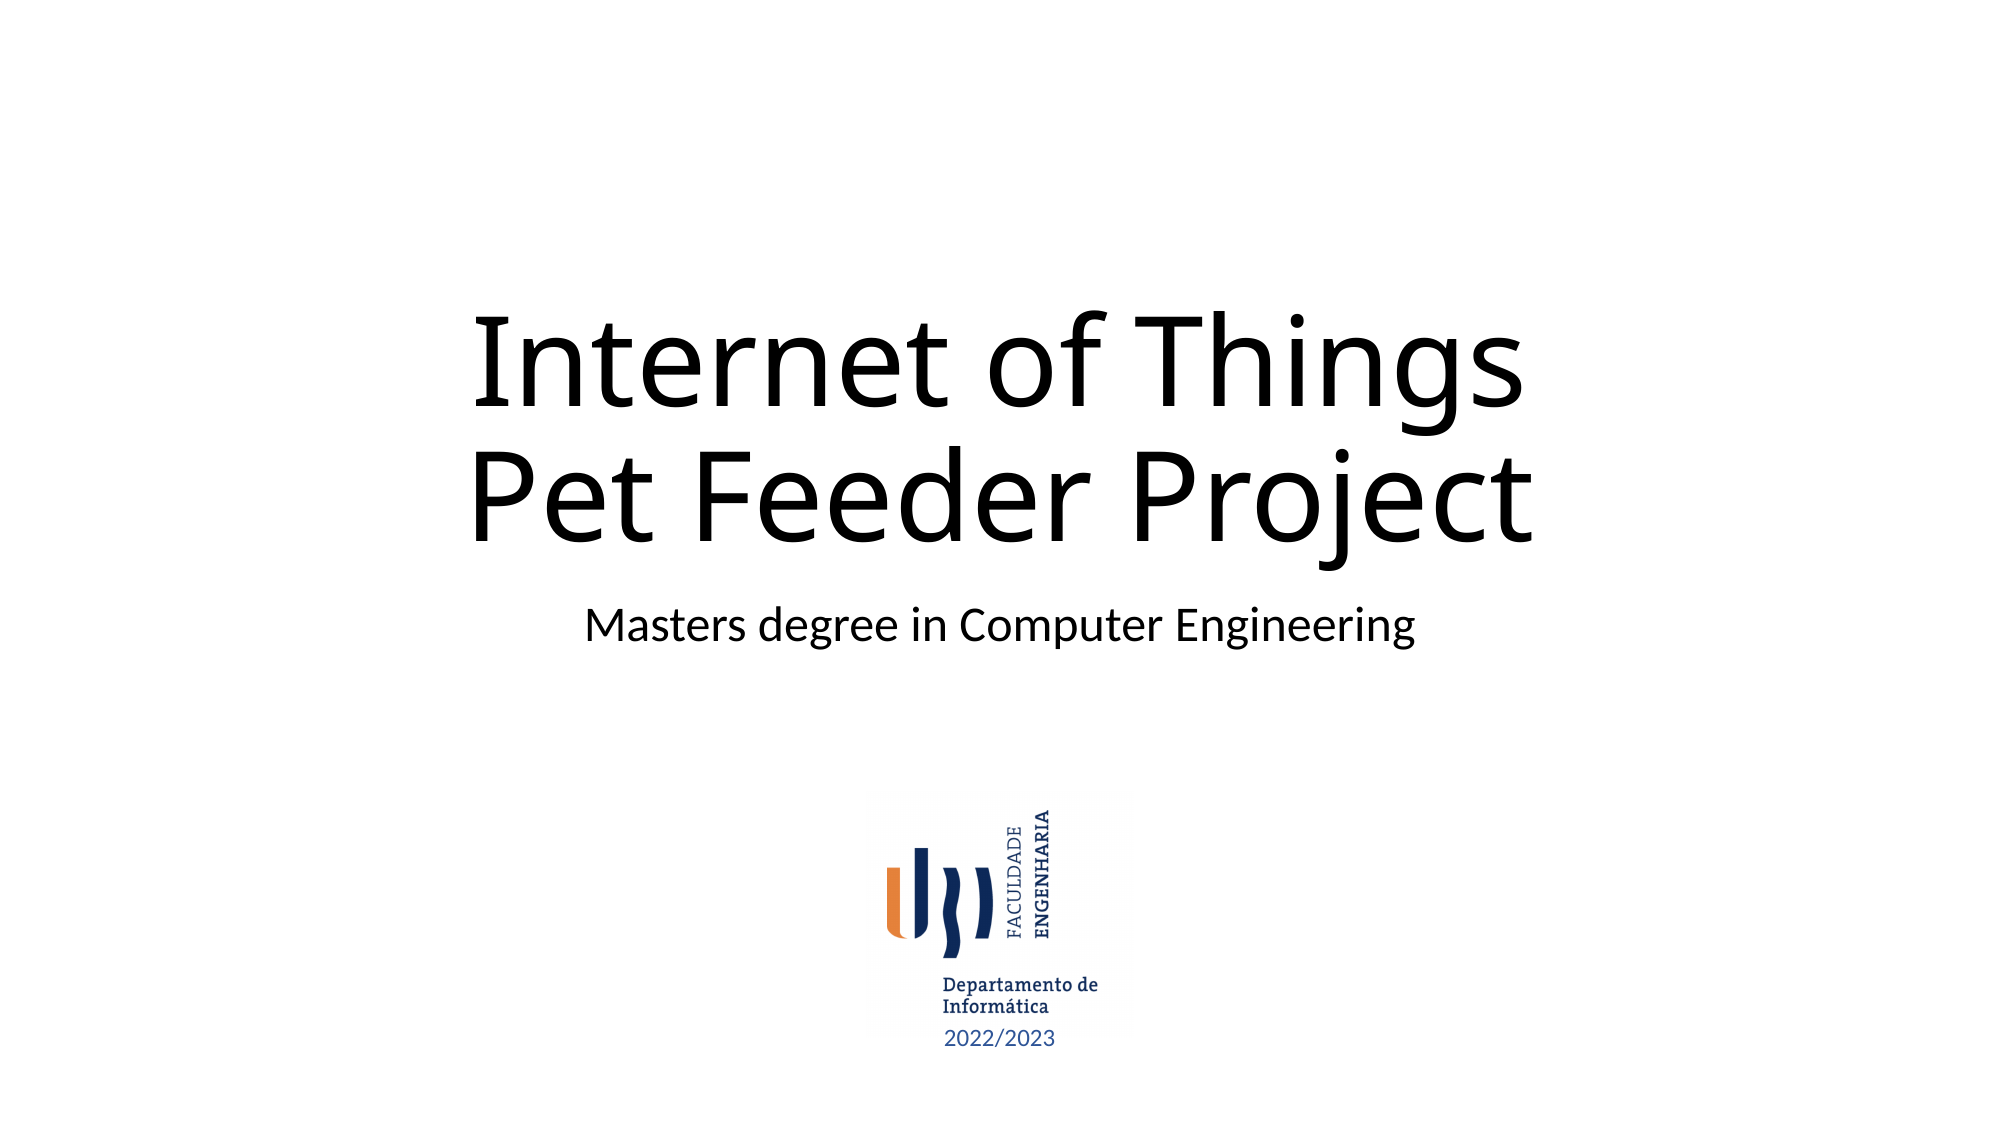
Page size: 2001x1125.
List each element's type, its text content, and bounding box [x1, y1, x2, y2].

subtitle Masters degree in Computer Engineering [249, 590, 1750, 669]
picture [865, 791, 1134, 1038]
text_box 2022/2023 [929, 1038, 1071, 1060]
title Internet of Things Pet Feeder Project [249, 184, 1750, 576]
